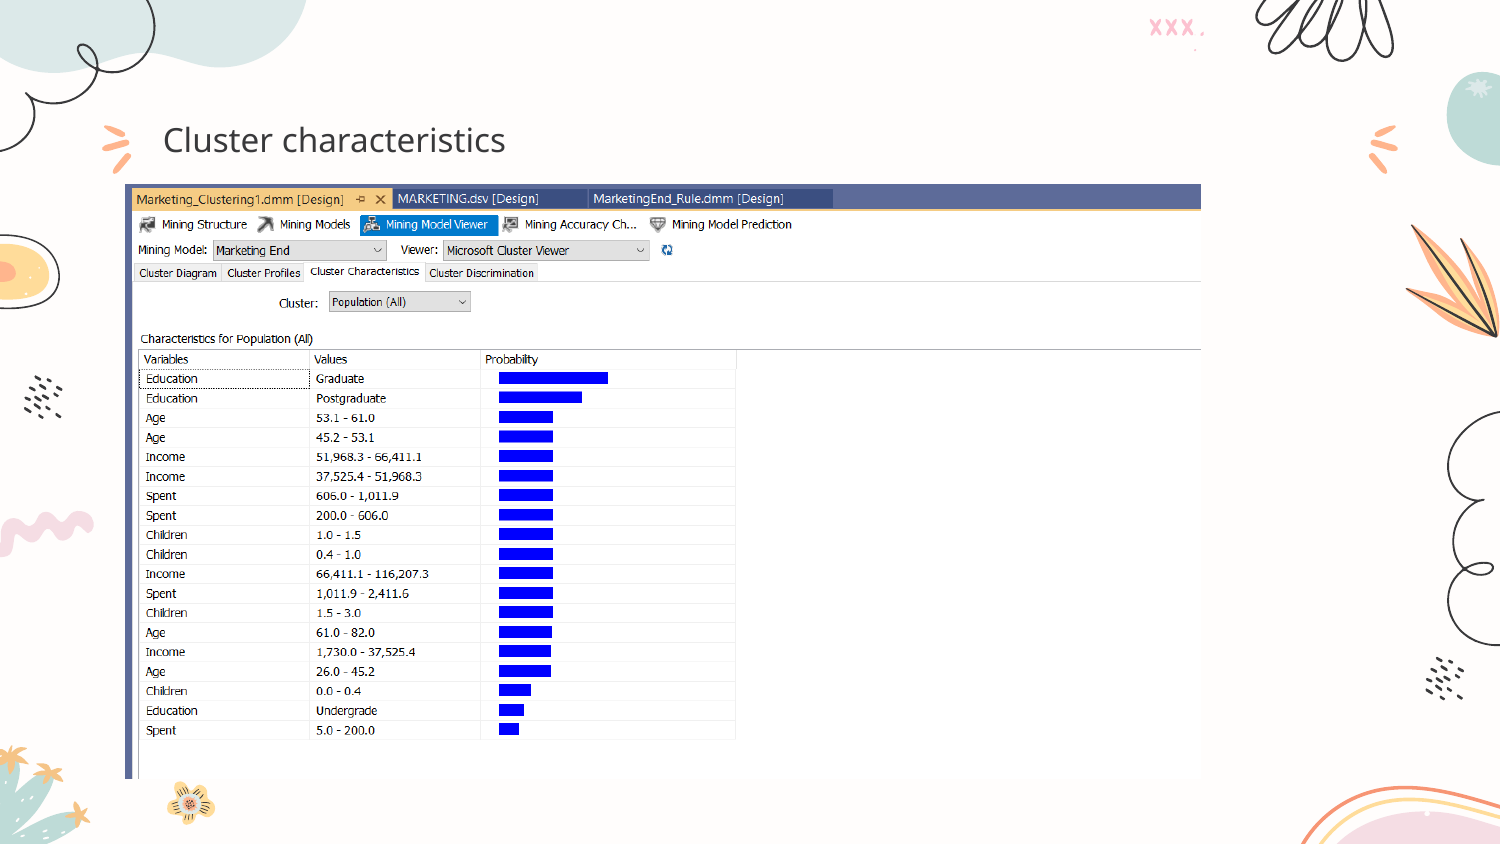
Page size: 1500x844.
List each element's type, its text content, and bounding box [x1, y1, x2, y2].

text_box Cluster characteristics [124, 84, 1347, 151]
picture [124, 184, 1201, 779]
